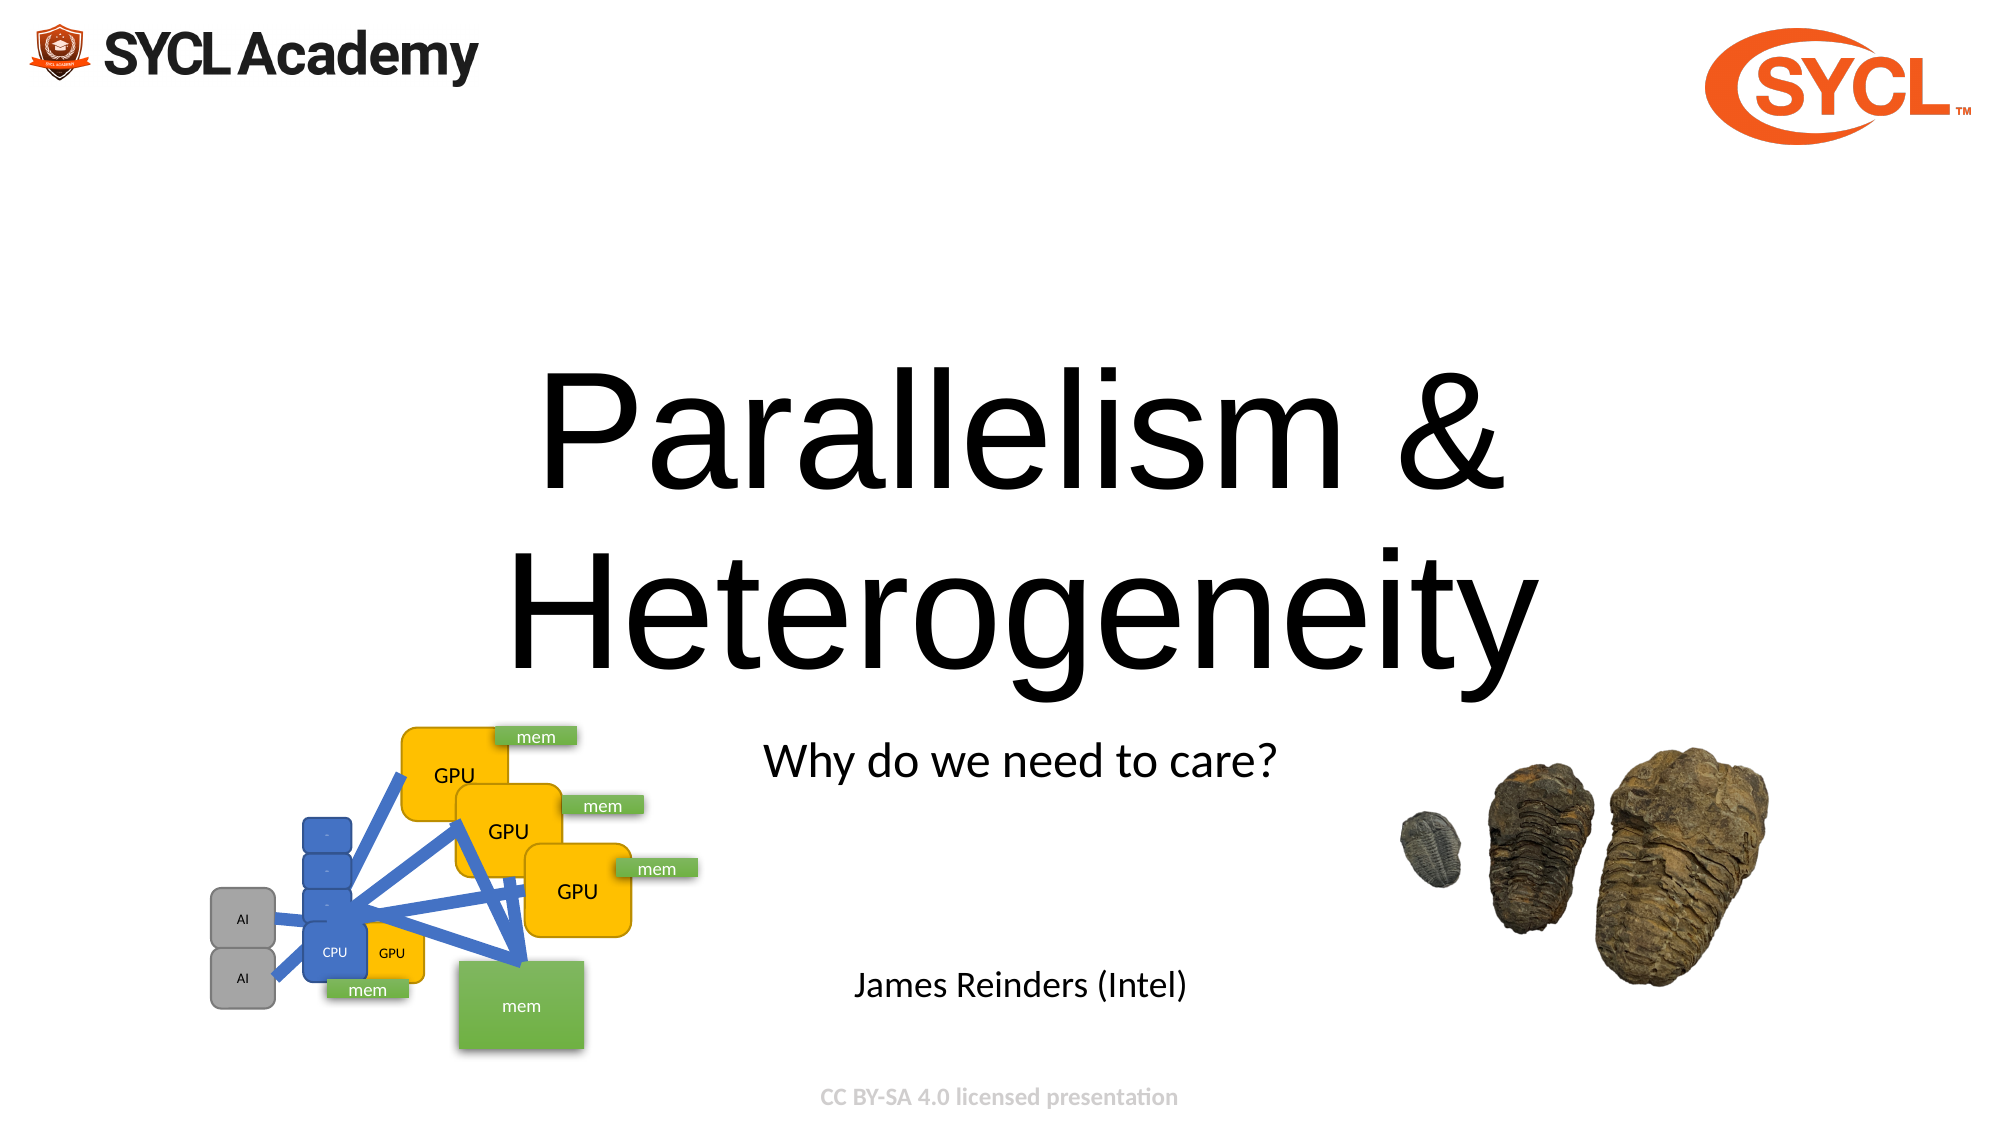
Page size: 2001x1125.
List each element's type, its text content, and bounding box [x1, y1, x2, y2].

picture [1345, 667, 1832, 1058]
subtitle Why do we need to care? [699, 726, 1365, 999]
title Parallelism & Heterogeneity [271, 320, 1772, 712]
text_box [210, 726, 699, 1049]
picture [1705, 28, 1971, 145]
text_box James Reinders (Intel) [839, 952, 1203, 1013]
picture [29, 24, 479, 87]
